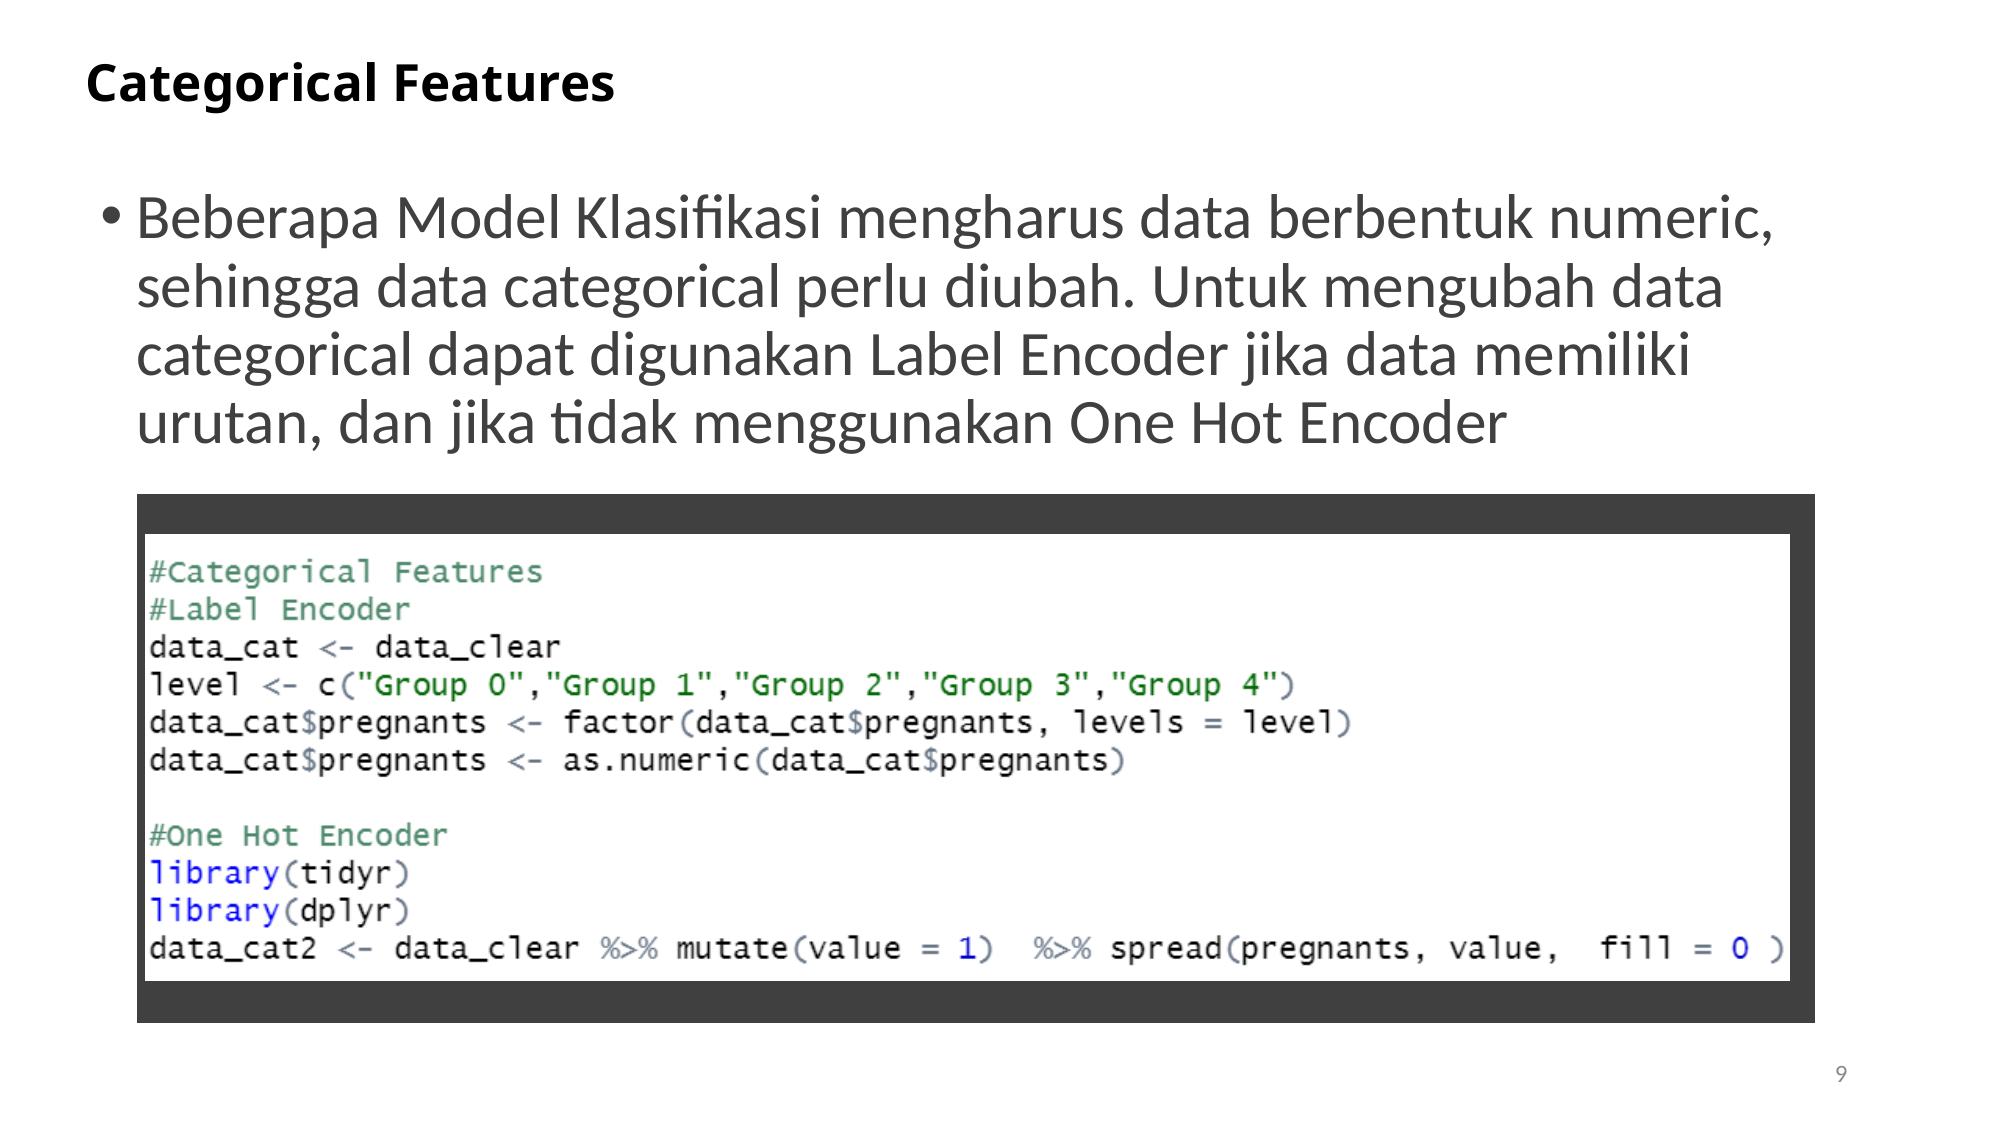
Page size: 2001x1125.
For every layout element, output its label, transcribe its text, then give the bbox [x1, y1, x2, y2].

title Categorical Features [70, 49, 1569, 121]
picture [137, 493, 1815, 1023]
list Beberapa Model Klasifikasi mengharus data berbentuk numeric, sehingga data categorical perlu diubah. Untuk mengubah data categorical dapat digunakan Label Encoder jika data memiliki urutan, dan jika tidak menggunakan One Hot Encoder [70, 125, 1863, 494]
slide_number 9 [1412, 1042, 1863, 1103]
